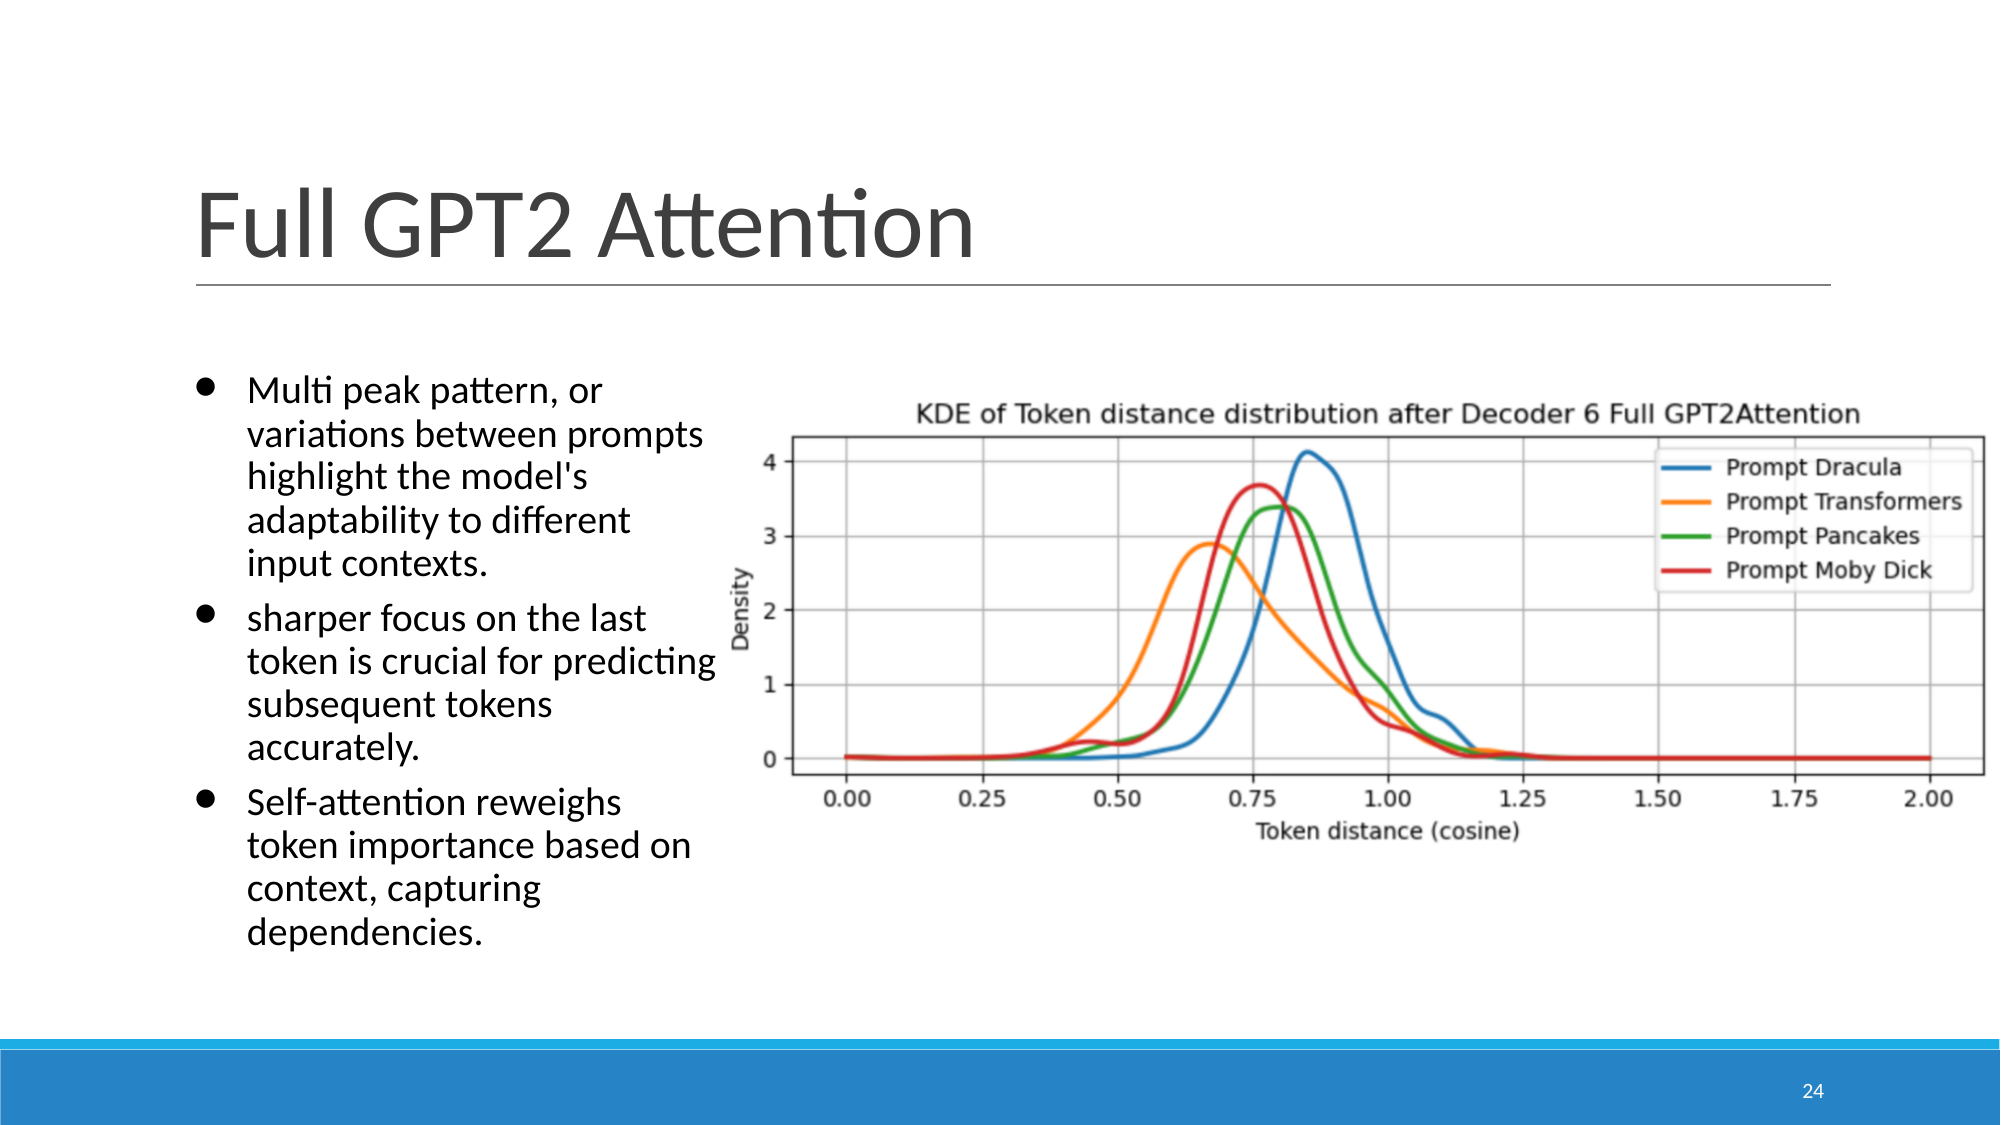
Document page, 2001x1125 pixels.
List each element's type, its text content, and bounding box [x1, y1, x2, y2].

list Multi peak pattern, or variations between prompts highlight the model's adaptability to different input contexts. sharper focus on the last token is crucial for predicting subsequent tokens accurately. Self-attention reweighs token importance based on context, capturing dependencies. [180, 302, 719, 963]
slide_number ‹#› [1624, 1059, 1840, 1120]
title Full GPT2 Attention [180, 47, 1830, 285]
picture [718, 381, 2000, 855]
